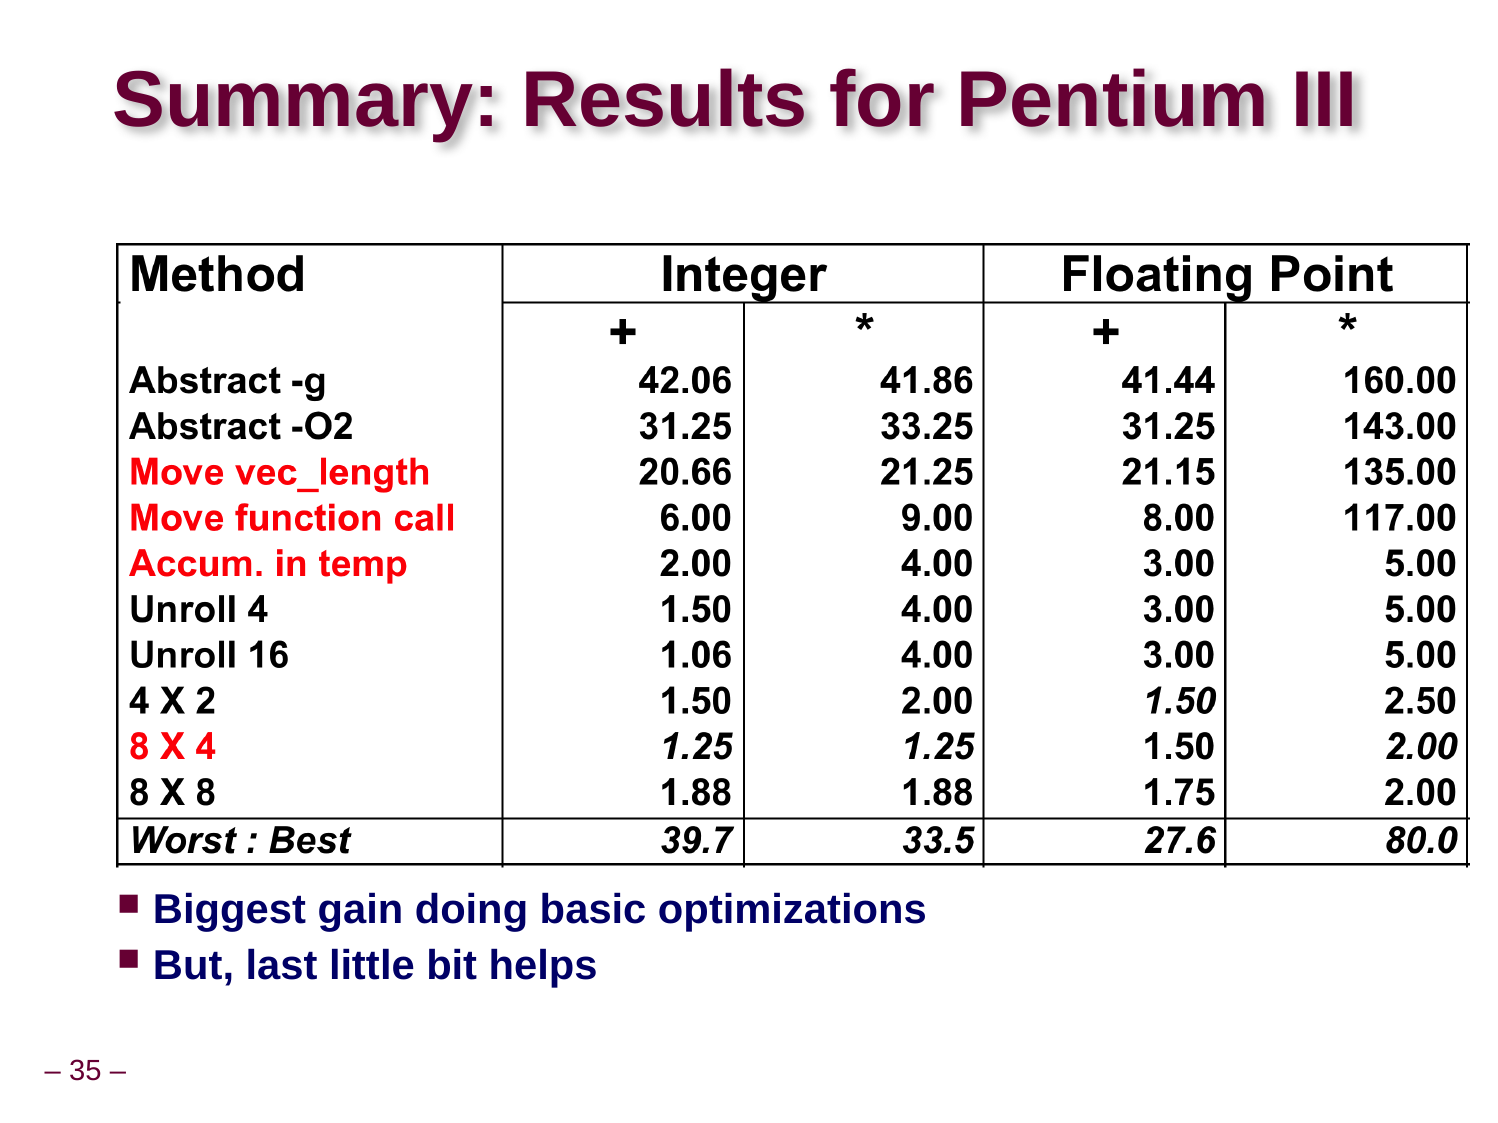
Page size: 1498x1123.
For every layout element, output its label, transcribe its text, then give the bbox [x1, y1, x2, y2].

title Summary: Results for Pentium III [112, 54, 1424, 149]
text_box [116, 243, 1478, 891]
list Biggest gain doing basic optimizations But, last little bit helps [47, 880, 1409, 982]
